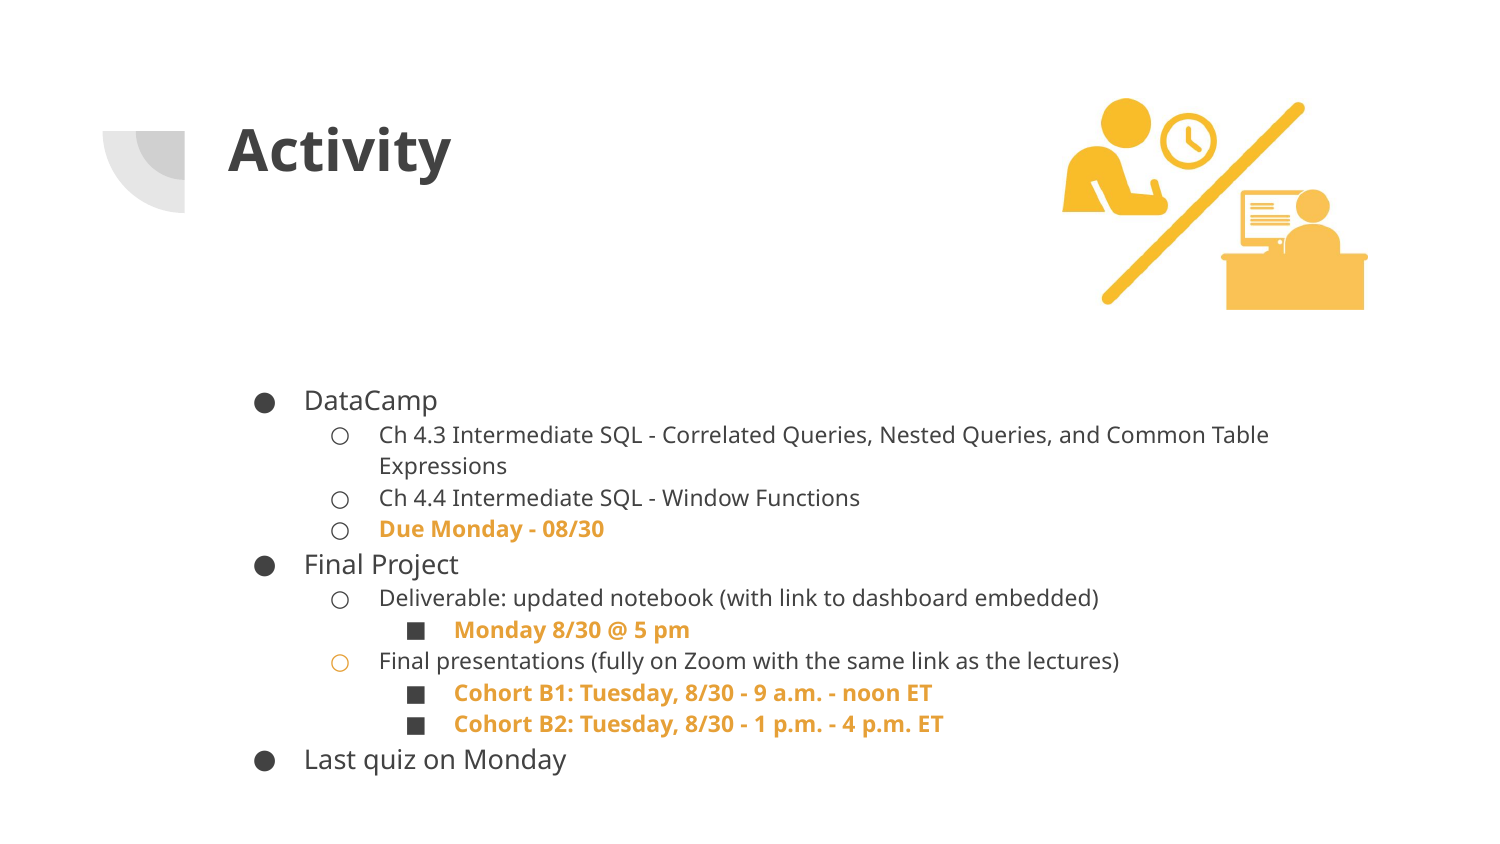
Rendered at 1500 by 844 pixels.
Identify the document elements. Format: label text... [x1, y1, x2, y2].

picture [1062, 97, 1368, 310]
title Activity [213, 98, 1060, 263]
list DataCamp Ch 4.3 Intermediate SQL - Correlated Queries, Nested Queries, and Common Table Expressions Ch 4.4 Intermediate SQL - Window Functions Due Monday - 08/30 Final Project Deliverable: updated notebook (with link to dashboard embedded) Monday 8/30 @ 5 pm Final presentations (fully on Zoom with the same link as the lectures) Cohort B1: Tuesday, 8/30 - 9 a.m. - noon ET Cohort B2: Tuesday, 8/30 - 1 p.m. - 4 p.m. ET Last quiz on Monday [213, 363, 1368, 844]
